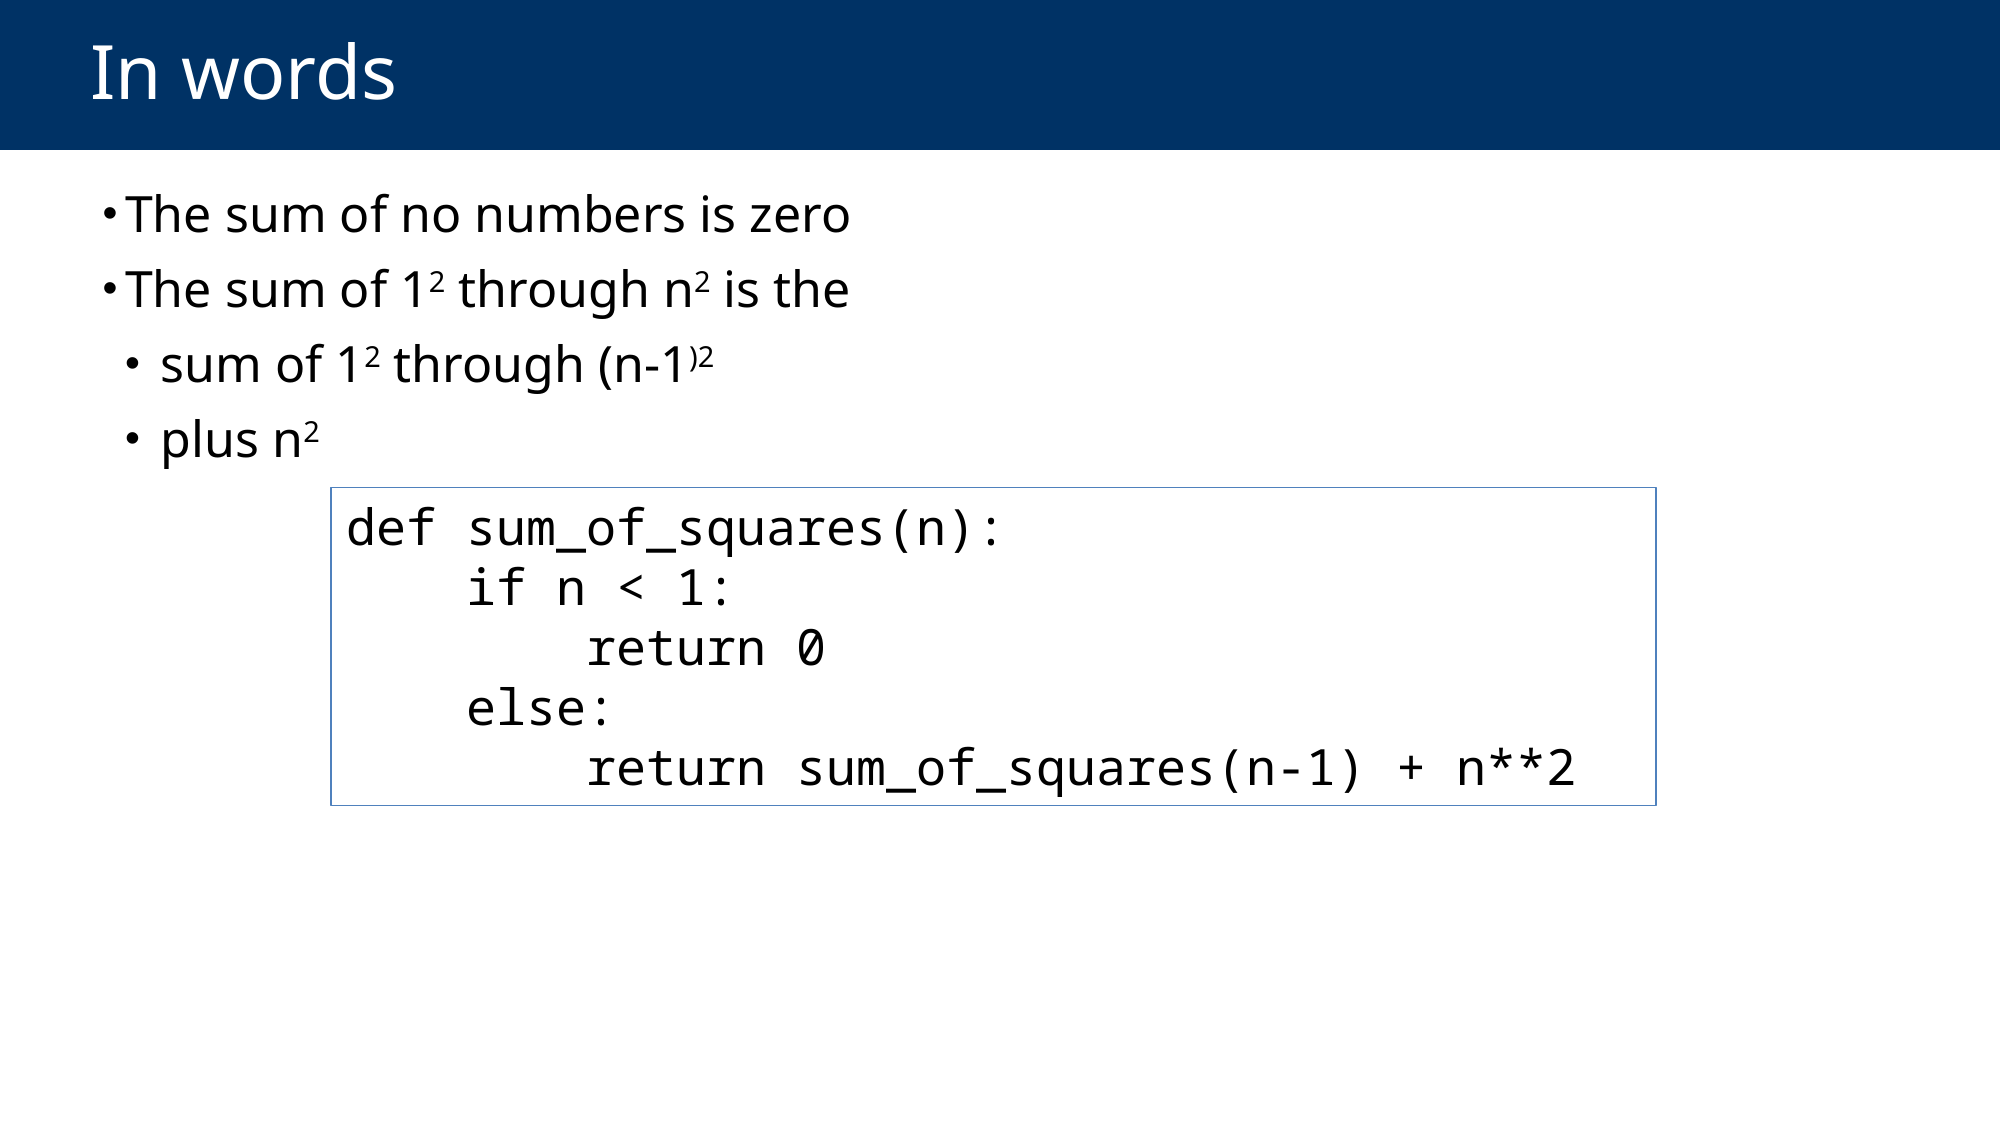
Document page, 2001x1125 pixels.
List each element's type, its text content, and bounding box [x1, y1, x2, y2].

list The sum of no numbers is zero The sum of 12 through n2 is the sum of 12 through (n-1)2 plus n2 [87, 174, 1928, 1038]
text_box def sum_of_squares(n): if n < 1: return 0 else: return sum_of_squares(n-1) + n**2 [331, 487, 1657, 806]
title In words [0, 0, 2000, 152]
